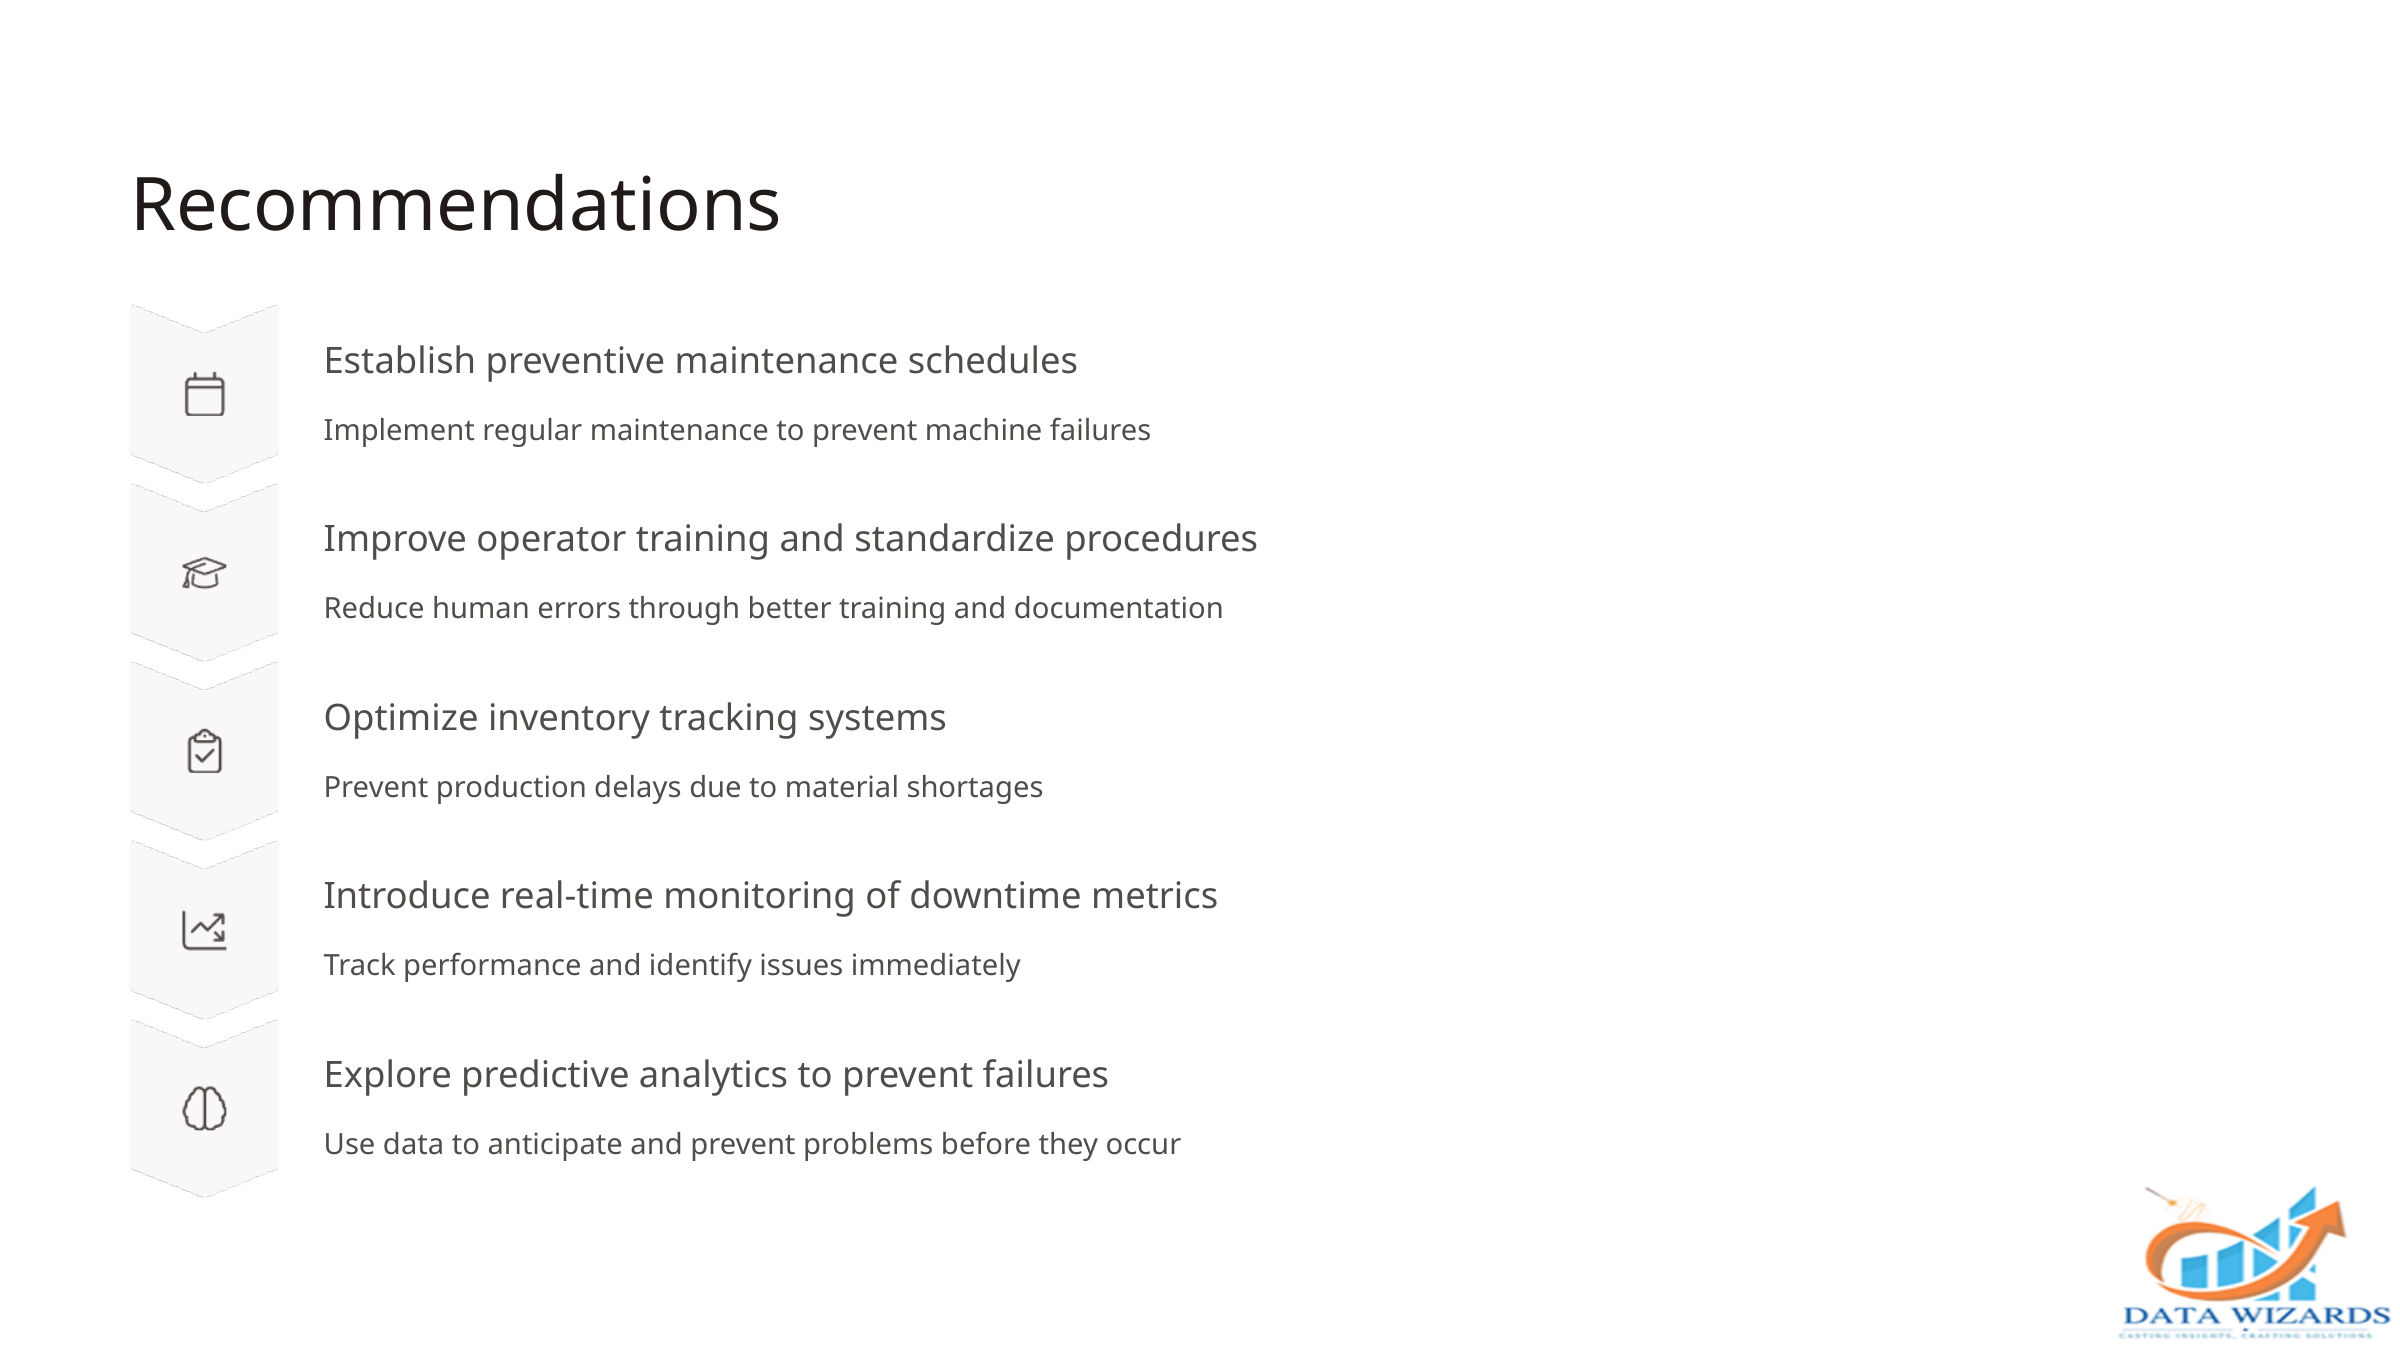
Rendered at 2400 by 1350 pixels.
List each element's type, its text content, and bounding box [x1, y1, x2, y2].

picture [130, 304, 279, 1198]
text_box Reduce human errors through better training and documentation [323, 577, 2270, 625]
text_box Track performance and identify issues immediately [323, 934, 2270, 983]
text_box Introduce real-time monitoring of downtime metrics [323, 870, 1290, 917]
picture [2099, 1174, 2400, 1350]
text_box Recommendations [130, 152, 875, 246]
text_box Implement regular maintenance to prevent machine failures [323, 398, 2270, 447]
text_box Prevent production delays due to material shortages [323, 756, 2270, 804]
text_box Establish preventive maintenance schedules [323, 334, 1129, 381]
text_box Optimize inventory tracking systems [323, 691, 1006, 739]
text_box Improve operator training and standardize procedures [323, 513, 1319, 560]
text_box Use data to anticipate and prevent problems before they occur [323, 1113, 2270, 1161]
text_box Explore predictive analytics to prevent failures [323, 1048, 1176, 1096]
